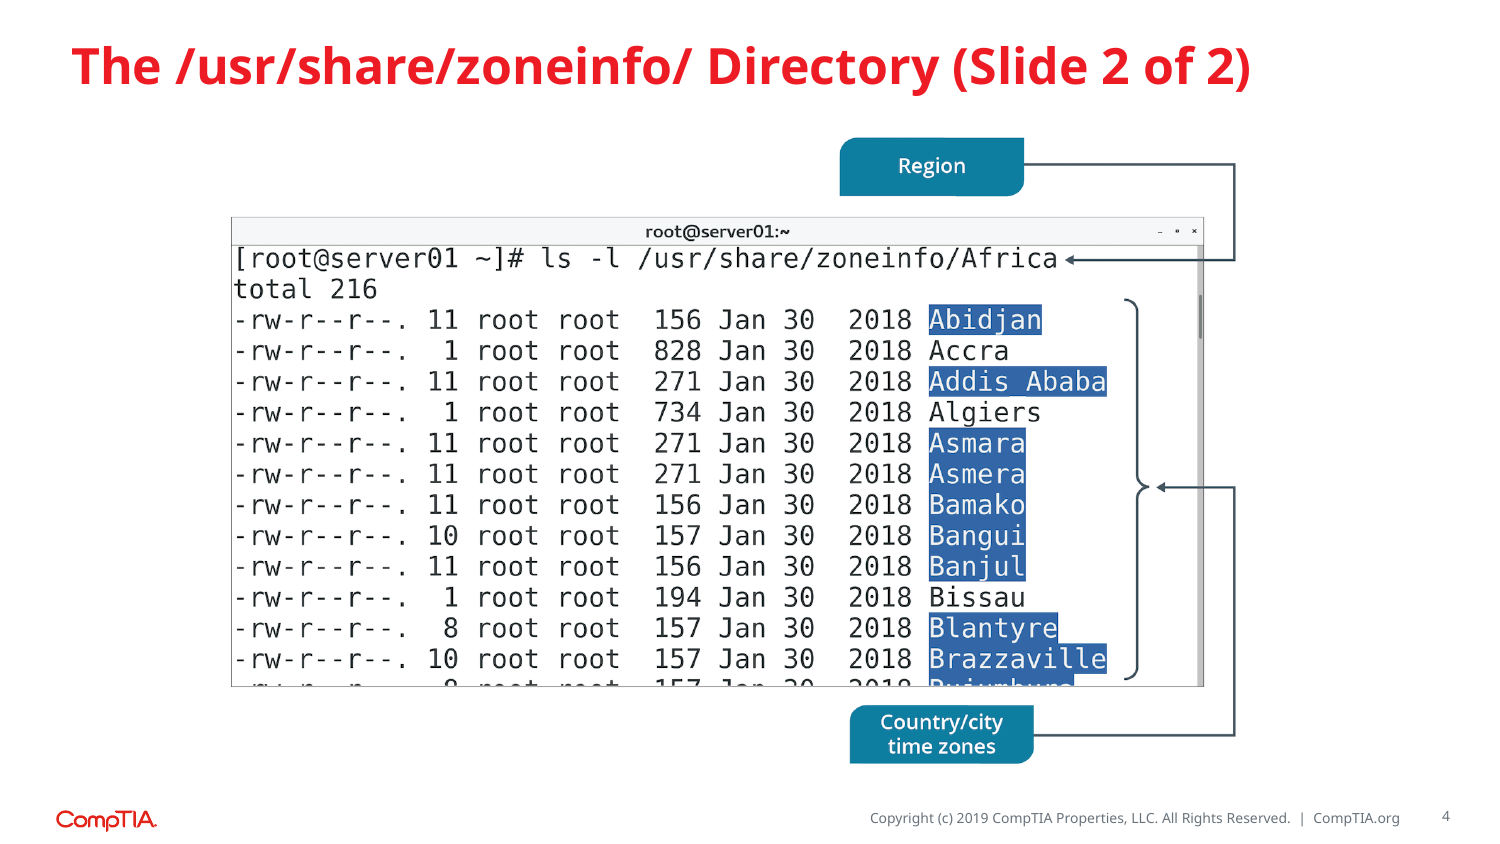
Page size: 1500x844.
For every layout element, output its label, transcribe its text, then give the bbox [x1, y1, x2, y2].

picture [231, 116, 1269, 788]
slide_number 4 [1407, 800, 1450, 835]
title The /usr/share/zoneinfo/ Directory (Slide 2 of 2) [56, 12, 1444, 117]
